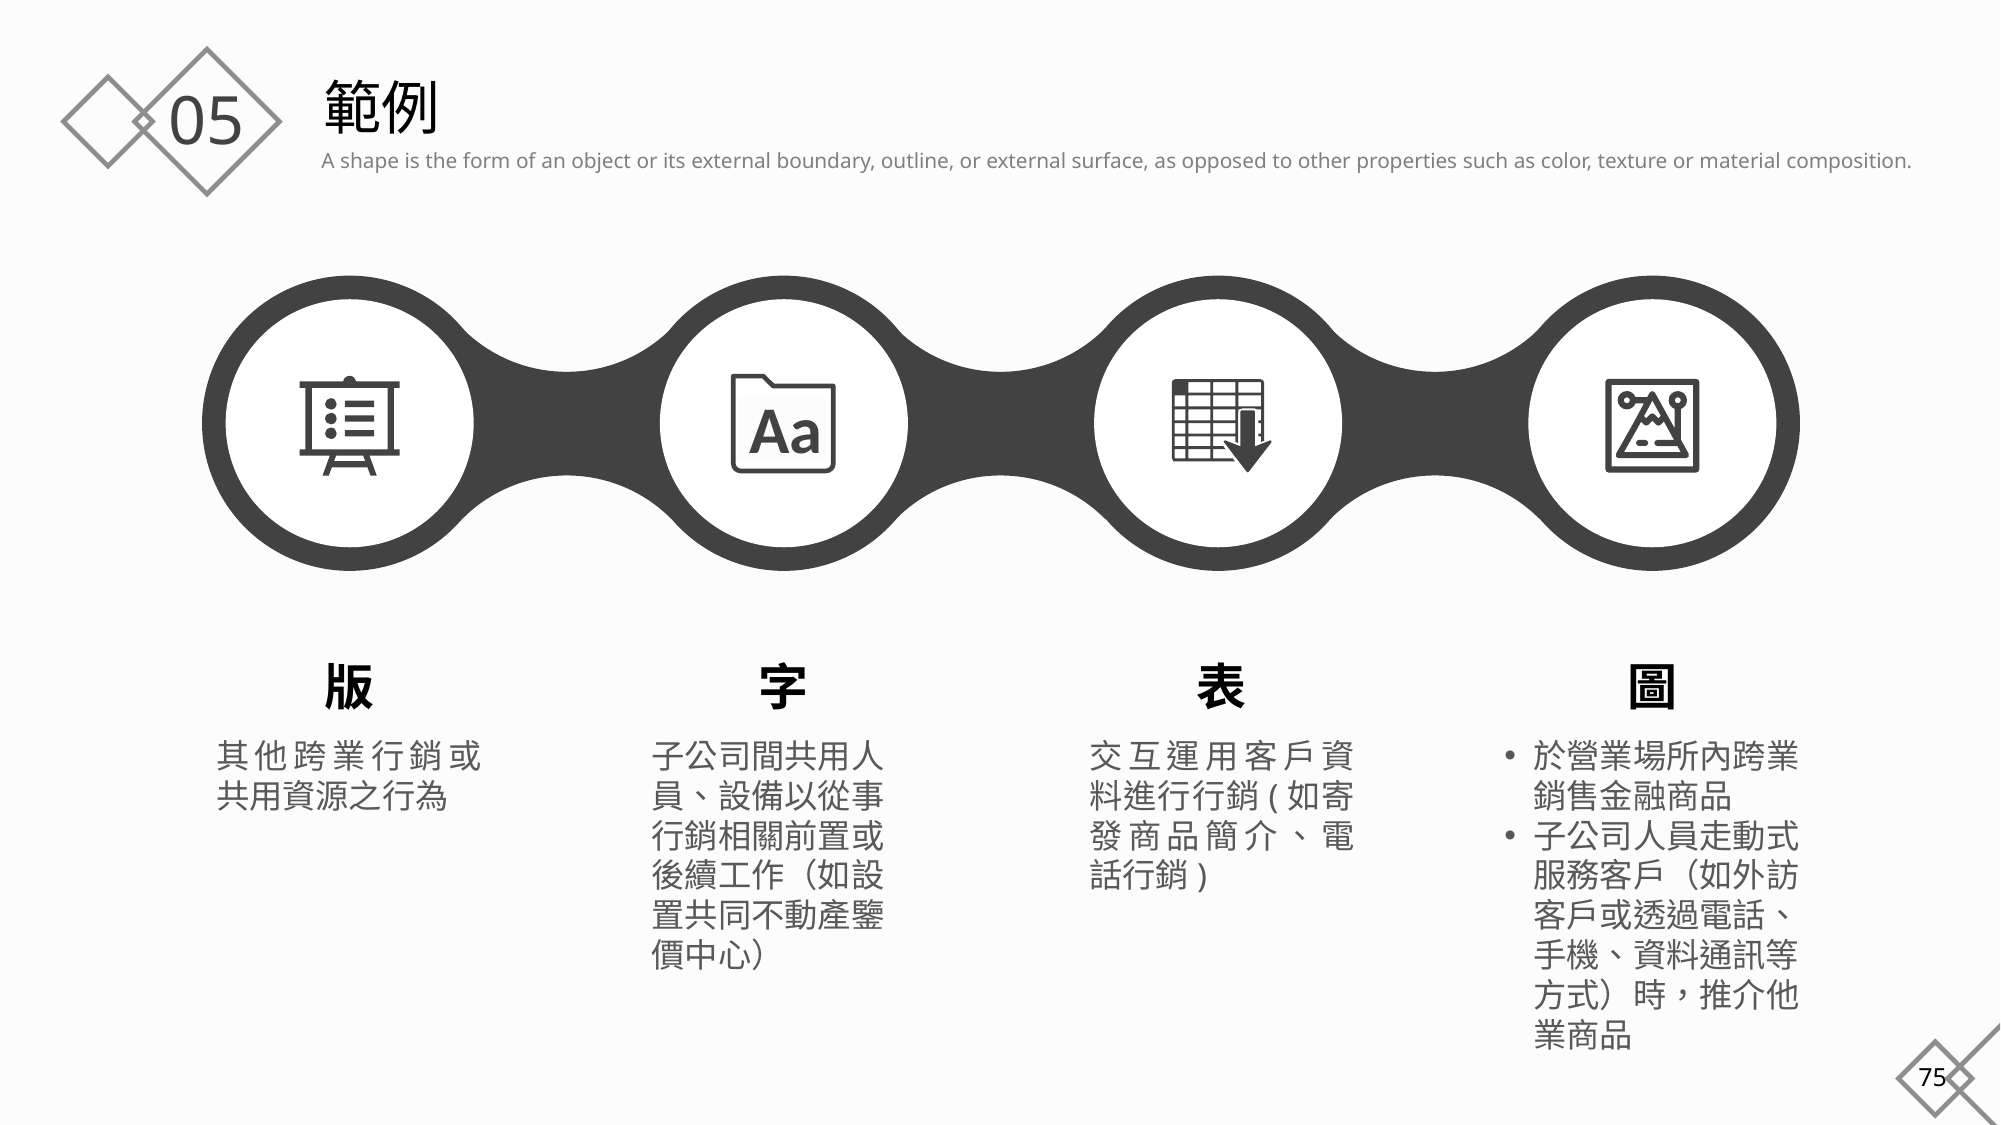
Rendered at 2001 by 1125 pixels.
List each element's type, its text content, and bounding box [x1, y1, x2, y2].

text_box [224, 298, 475, 549]
text_box 字 [744, 648, 824, 723]
slide_number 75 [1900, 1048, 1966, 1109]
text_box 版 [309, 648, 390, 723]
text_box 表 [1181, 648, 1262, 723]
text_box [466, 332, 670, 520]
text_box 子公司間共用人員、設備以從事行銷相關前置或後續工作（如設置共同不動產鑒價中心） [636, 727, 933, 982]
title 範例 [309, 64, 1939, 150]
text_box [1366, 353, 1504, 494]
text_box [1070, 275, 1366, 571]
text_box 其他跨業行銷或共用資源之行為 [201, 727, 497, 823]
text_box [658, 298, 909, 549]
text_box 於營業場所內跨業銷售金融商品 子公司人員走動式服務客戶（如外訪客戶或透過電話、手機、資料通訊等方式）時，推介他業商品 [1489, 727, 1821, 1062]
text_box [733, 376, 839, 476]
text_box [635, 274, 933, 572]
text_box [200, 274, 499, 572]
text_box [299, 375, 400, 476]
text_box [901, 333, 1070, 516]
text_box 交互運用客戶資料進行行銷(如寄發商品簡介、電話行銷) [1074, 727, 1370, 902]
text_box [1504, 275, 1800, 571]
text_box 圖 [1612, 648, 1693, 723]
